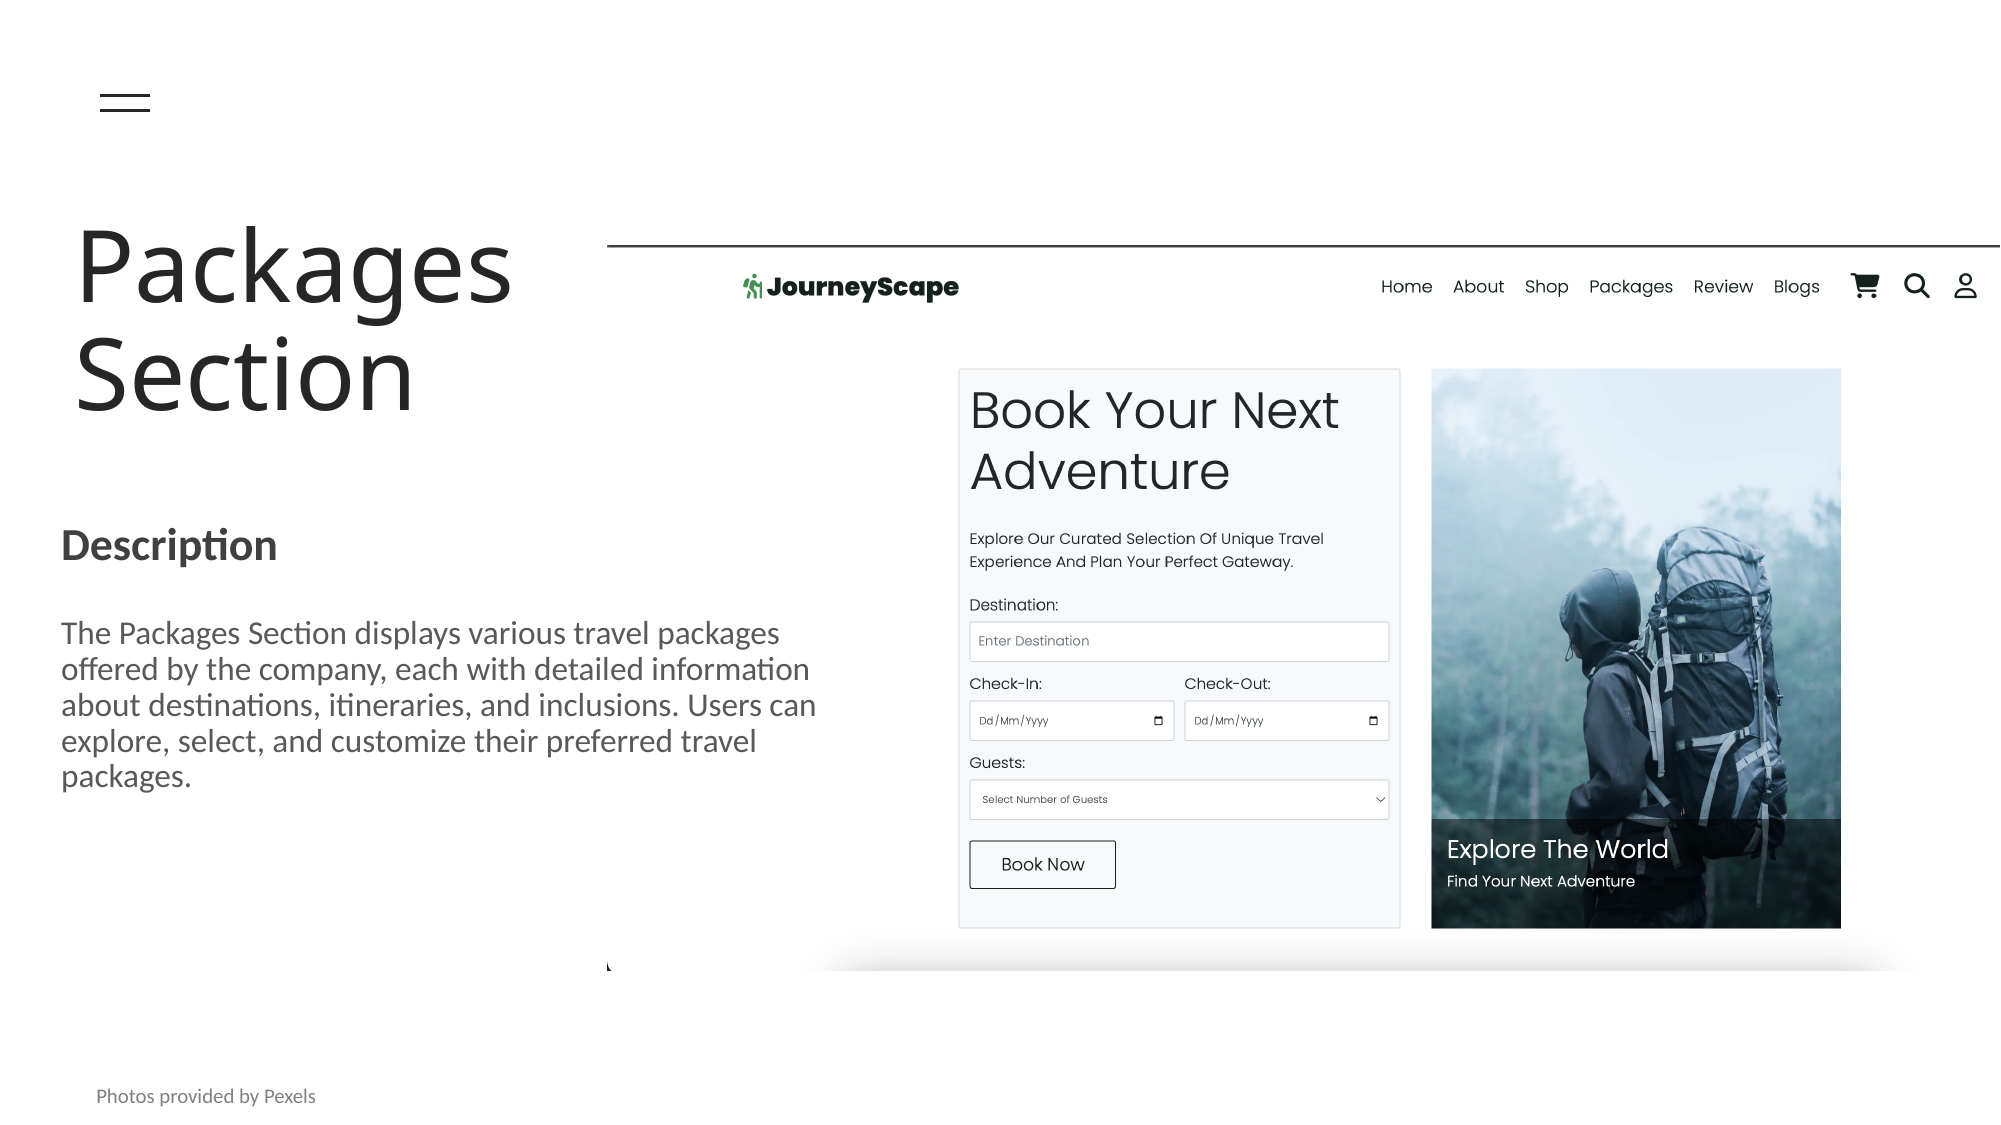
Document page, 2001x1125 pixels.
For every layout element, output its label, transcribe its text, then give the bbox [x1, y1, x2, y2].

title Packages Section [59, 208, 1156, 426]
list Photos provided by Pexels [81, 1078, 553, 1125]
list The Packages Section displays various travel packages offered by the company, each with detailed information about destinations, itineraries, and inclusions. Users can explore, select, and customize their preferred travel packages. [46, 608, 607, 946]
list Description [46, 455, 607, 578]
picture [607, 245, 2000, 971]
